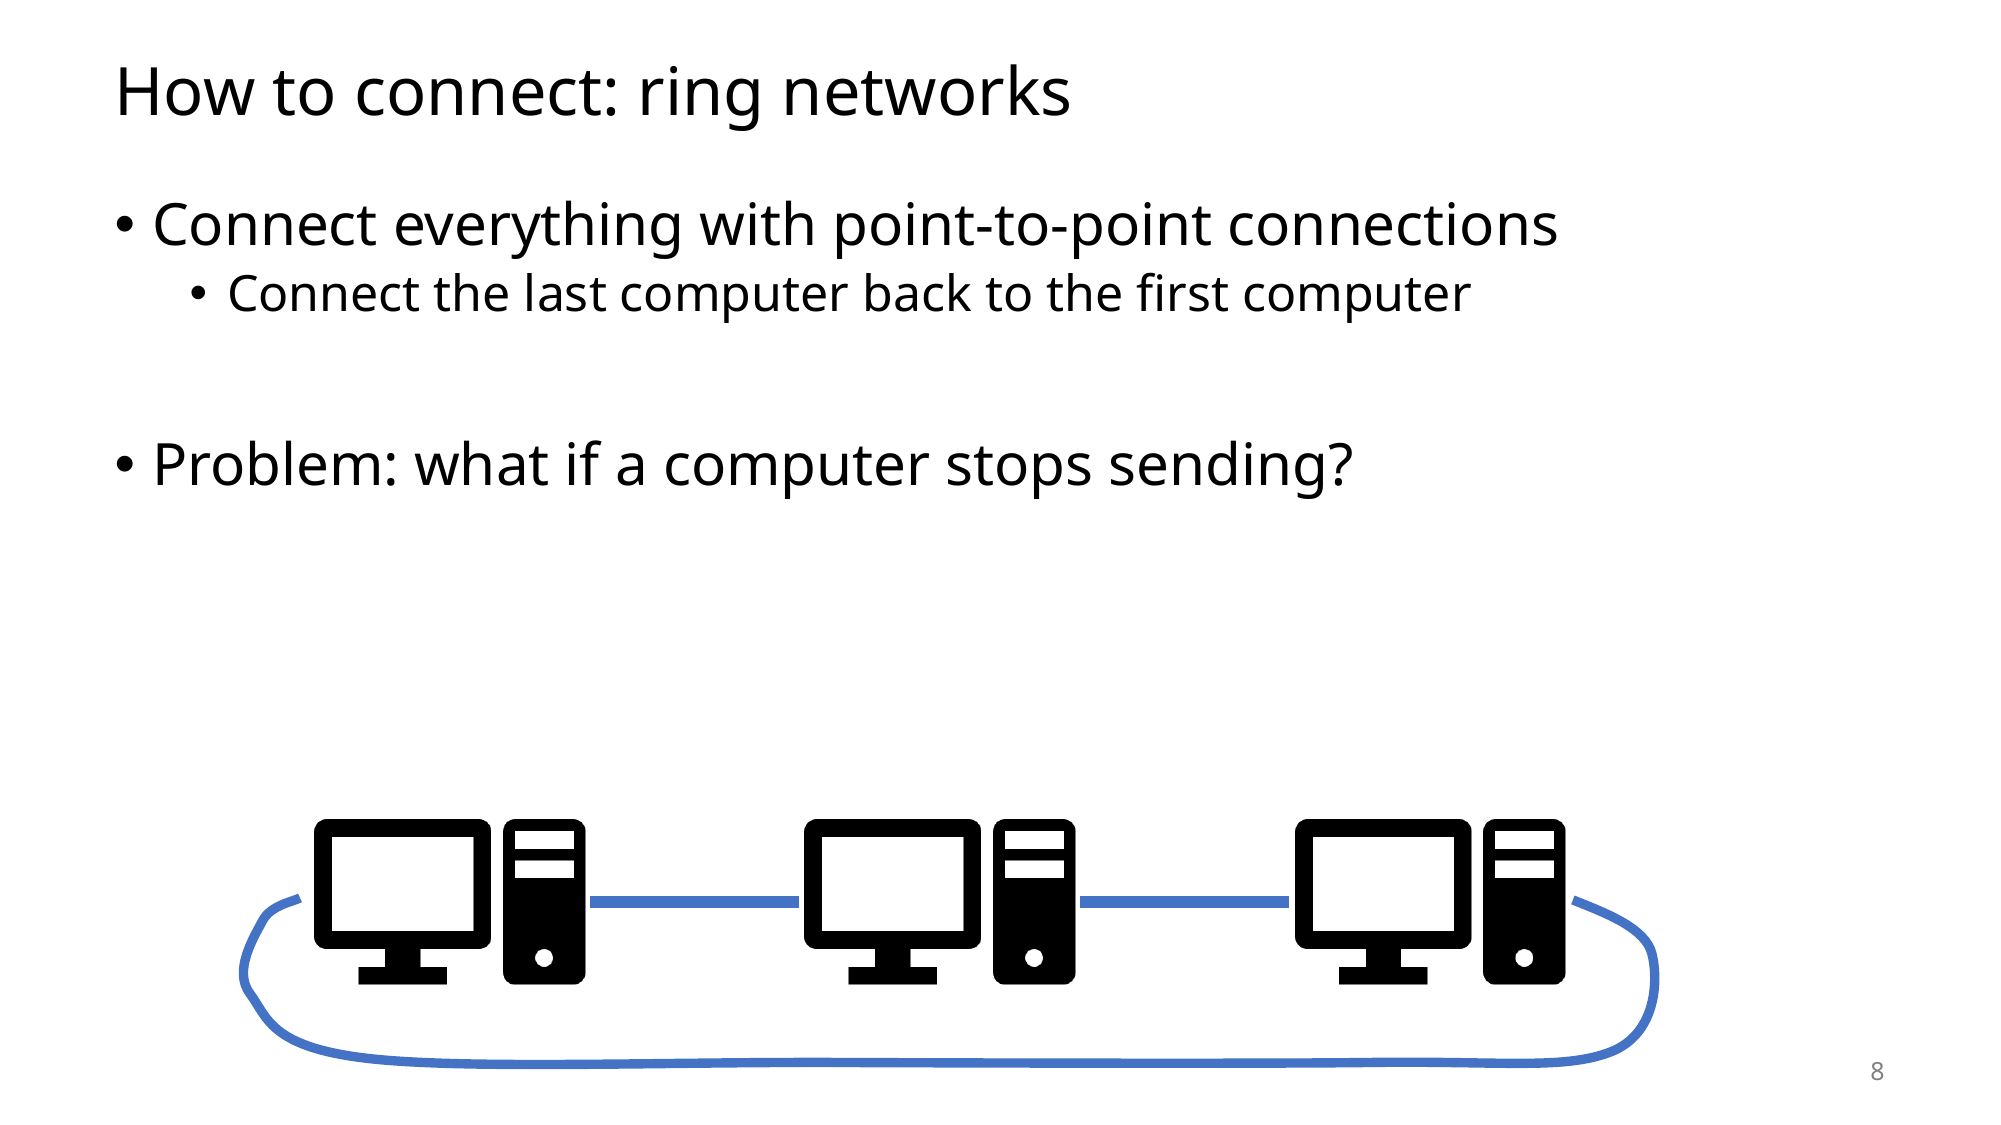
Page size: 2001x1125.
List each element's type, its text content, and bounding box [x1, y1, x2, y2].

text_box [242, 896, 1656, 1066]
picture [798, 760, 1081, 1043]
picture [308, 760, 591, 1043]
title How to connect: ring networks [99, 37, 1900, 150]
list Connect everything with point-to-point connections Connect the last computer back to the first computer Problem: what if a computer stops sending? [99, 187, 1900, 761]
slide_number 8 [1749, 1042, 1900, 1103]
picture [1289, 760, 1571, 1043]
